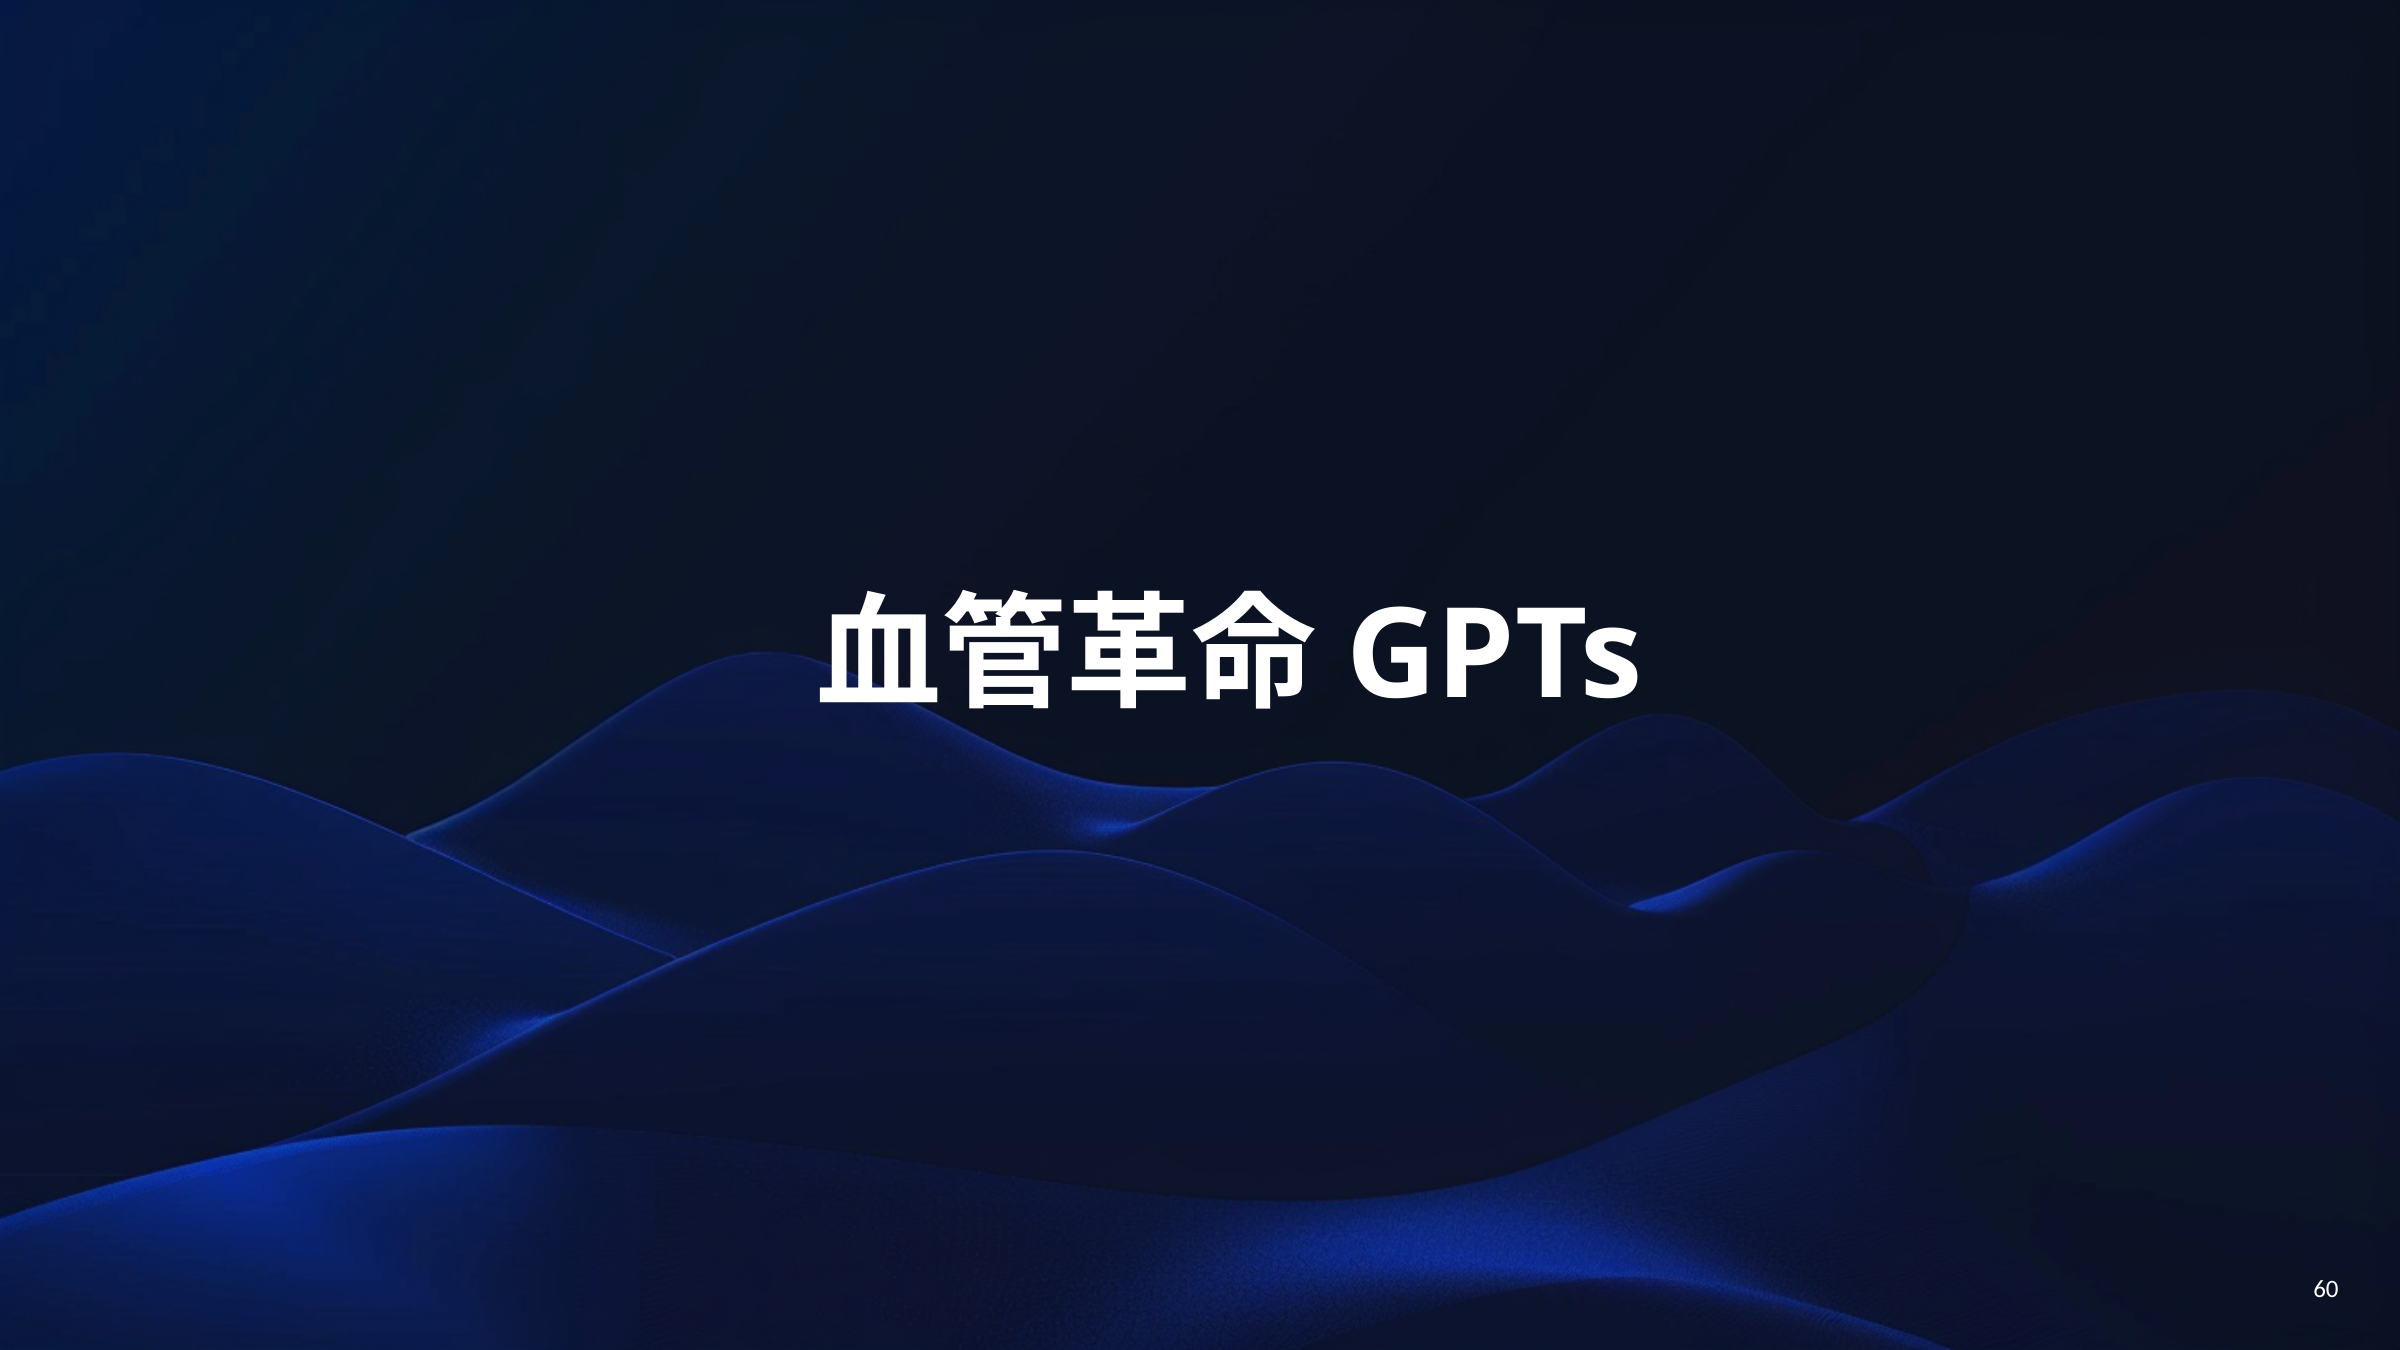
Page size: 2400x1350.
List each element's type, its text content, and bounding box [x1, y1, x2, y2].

text_box 血管革命GPTs [877, 627, 1582, 723]
slide_number 60 [1813, 1251, 2354, 1324]
picture [0, 0, 2400, 1350]
